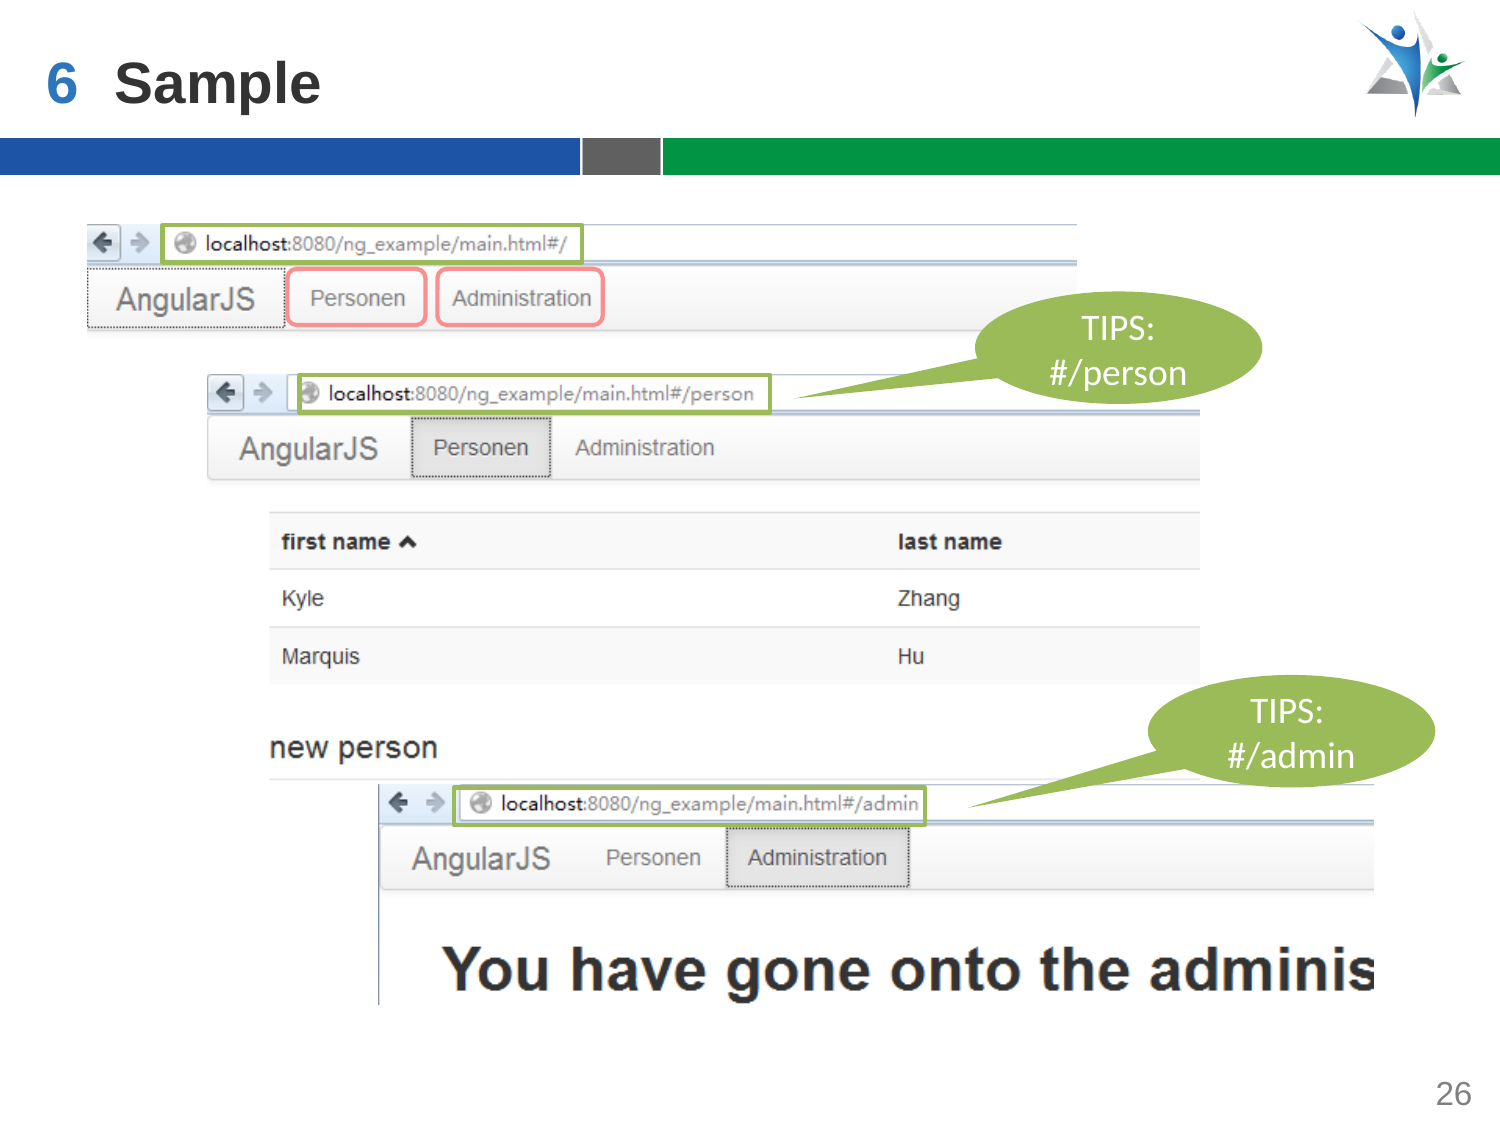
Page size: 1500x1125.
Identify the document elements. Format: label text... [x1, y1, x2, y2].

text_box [87, 224, 1077, 360]
list 6 [24, 37, 99, 124]
text_box TIPS: #/person [900, 289, 1265, 396]
picture [0, 138, 1500, 175]
picture [1350, 12, 1476, 117]
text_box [207, 374, 1201, 785]
list Sample [99, 37, 1413, 124]
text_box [377, 784, 1374, 1005]
text_box TIPS: #/admin [1204, 672, 1438, 782]
